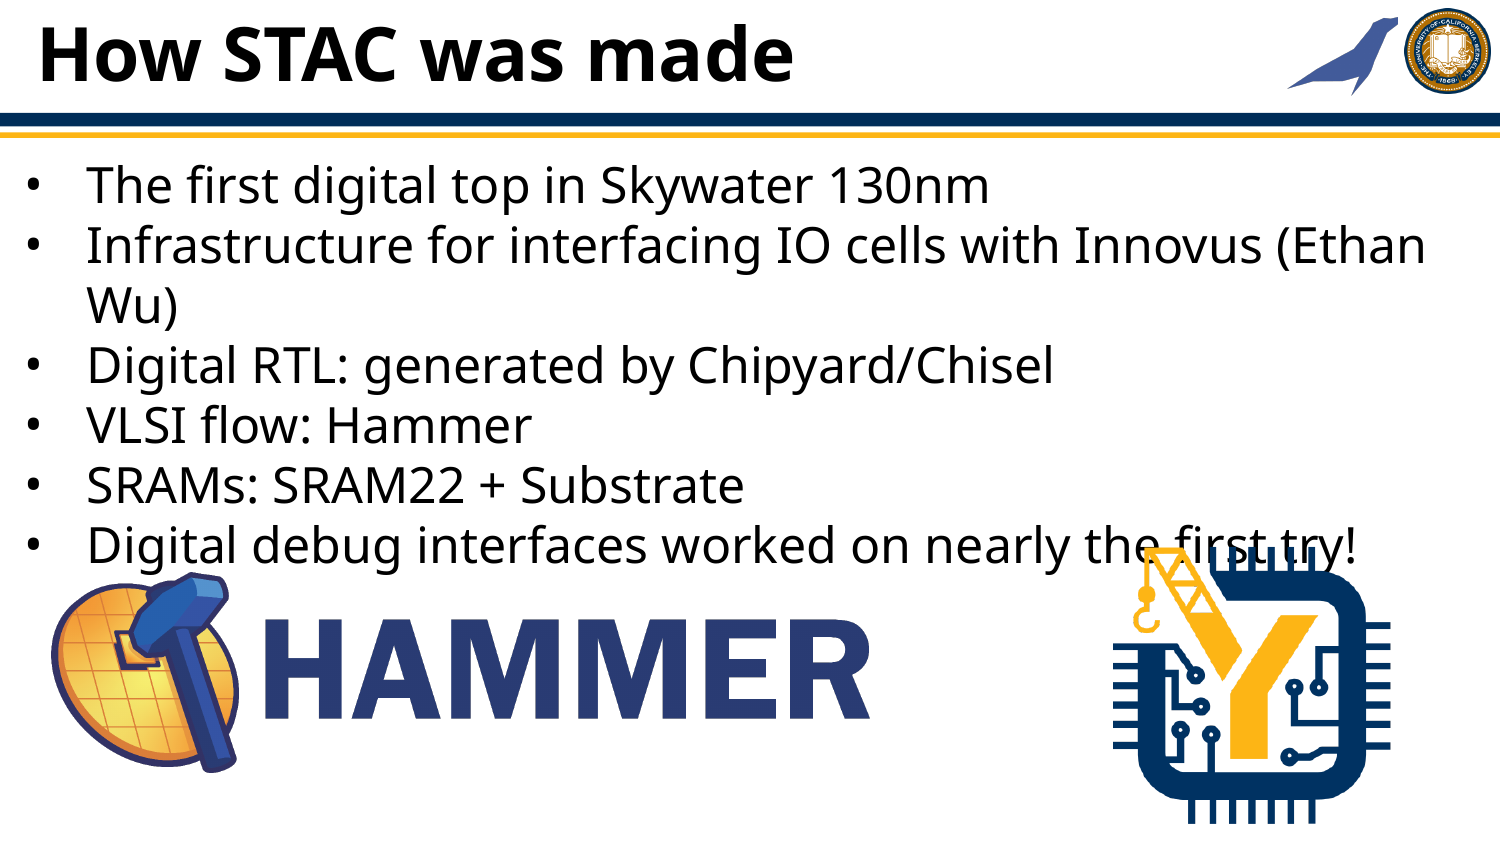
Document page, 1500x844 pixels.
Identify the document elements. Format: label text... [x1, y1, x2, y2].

title How STAC was made [25, 8, 1405, 106]
list The first digital top in Skywater 130nm Infrastructure for interfacing IO cells with Innovus (Ethan Wu) Digital RTL: generated by Chipyard/Chisel VLSI flow: Hammer SRAMs: SRAM22 + Substrate Digital debug interfaces worked on nearly the first try! [0, 147, 1500, 765]
picture [1113, 545, 1391, 824]
picture [1405, 8, 1491, 94]
picture [50, 571, 870, 773]
